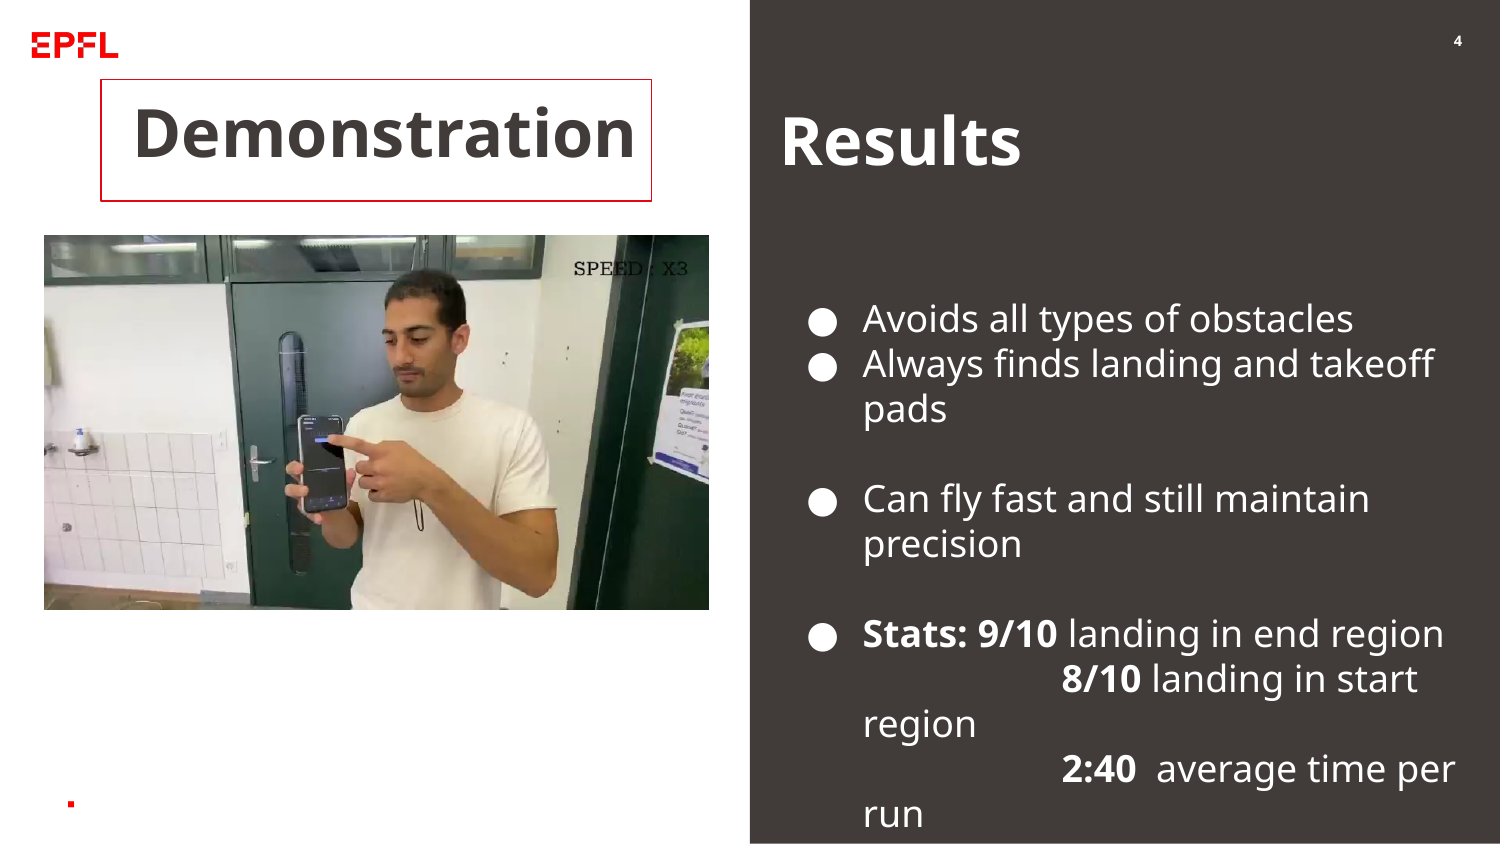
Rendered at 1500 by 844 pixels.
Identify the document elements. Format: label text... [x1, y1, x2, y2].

picture [21, 21, 129, 69]
title Demonstration [101, 79, 652, 201]
text_box Avoids all types of obstacles Always finds landing and takeoff pads Can fly fast and still maintain precision Stats: 9/10 landing in end region 8/10 landing in start region 2:40 average time per run 27 broken propellers [772, 235, 1500, 844]
slide_number 4 [1415, 32, 1500, 59]
title Results [750, 0, 1416, 296]
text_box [43, 234, 710, 611]
